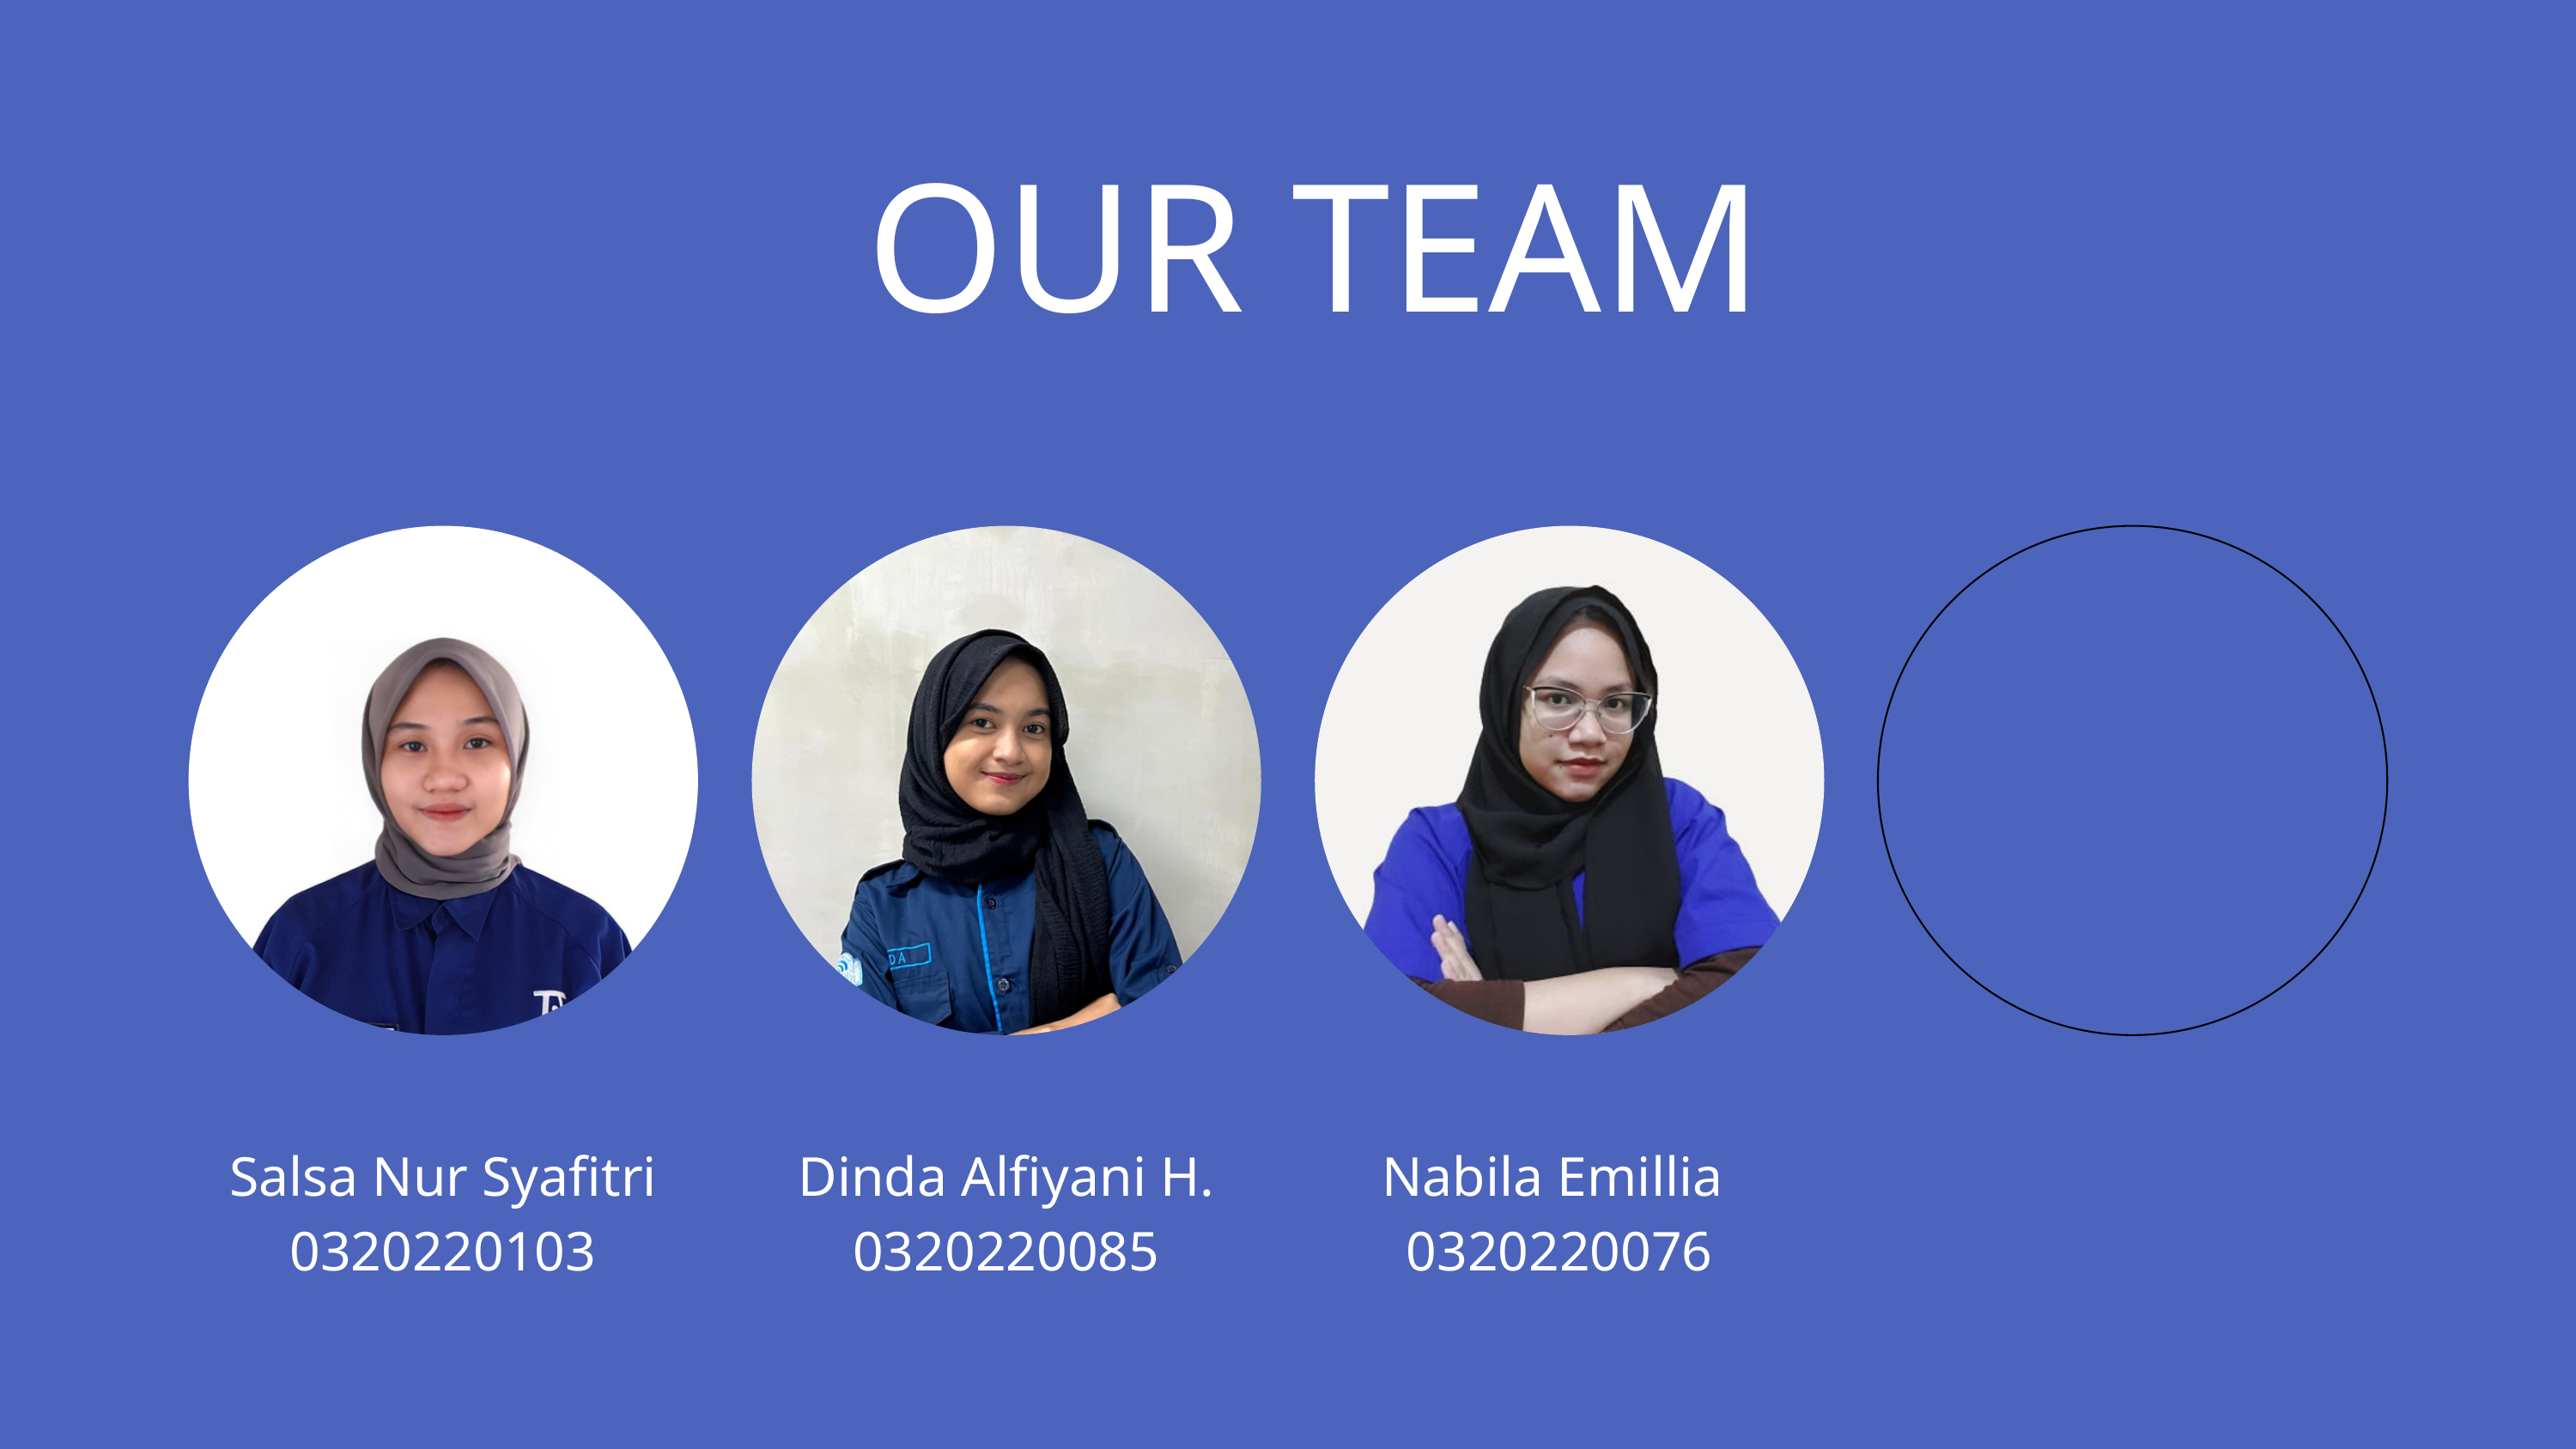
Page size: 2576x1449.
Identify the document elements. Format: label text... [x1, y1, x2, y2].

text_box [1877, 525, 2388, 1036]
text_box Salsa Nur Syafitri 0320220103 [202, 1131, 684, 1282]
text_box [188, 525, 699, 1036]
text_box OUR TEAM [725, 170, 1905, 349]
text_box Dinda Alfiyani H. 0320220085 [775, 1131, 1237, 1282]
text_box Nabila Emillia 0320220076 [1362, 1131, 1758, 1282]
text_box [1314, 525, 1825, 1036]
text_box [751, 525, 1261, 1036]
